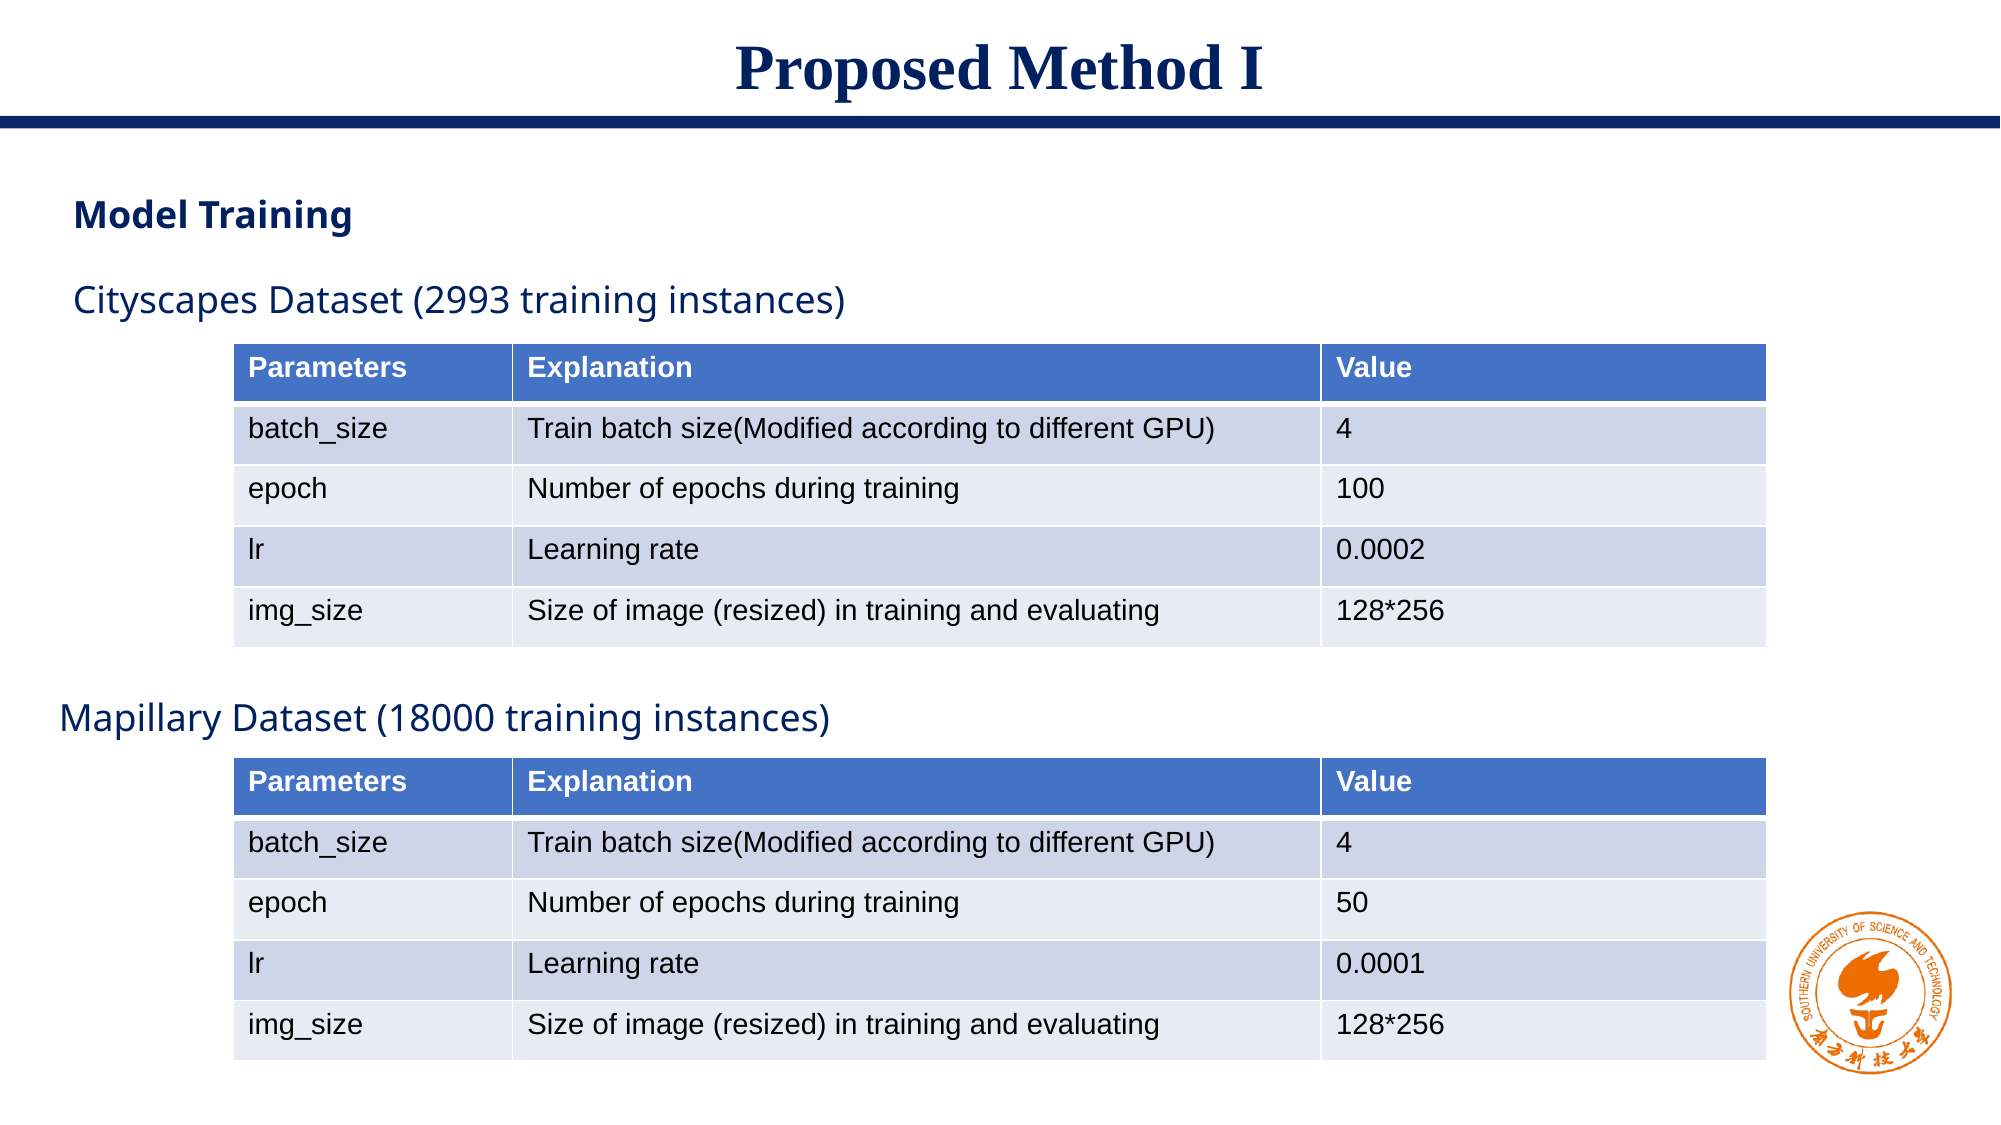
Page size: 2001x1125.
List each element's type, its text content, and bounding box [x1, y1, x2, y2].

table_cell Size of image (resized) in training and evaluating [513, 1001, 1320, 1060]
table_cell 128*256 [1322, 588, 1766, 647]
text_box Cityscapes Dataset (2993 training instances) [58, 269, 883, 329]
table_cell 4 [1322, 821, 1766, 878]
table_cell lr [234, 941, 512, 1000]
table_header Value [1322, 344, 1766, 401]
table_cell epoch [234, 880, 512, 939]
table_cell 50 [1322, 880, 1766, 939]
table_cell batch_size [234, 821, 512, 878]
table_cell Train batch size(Modified according to different GPU) [513, 821, 1320, 878]
text_box Mapillary Dataset (18000 training instances) [44, 686, 897, 747]
table_cell Learning rate [513, 527, 1320, 586]
table_cell 4 [1322, 407, 1766, 464]
title Proposed Method I [0, 20, 2000, 115]
table_cell Train batch size(Modified according to different GPU) [513, 407, 1320, 464]
table_header Explanation [513, 344, 1320, 401]
table_header Parameters [234, 758, 512, 815]
table_cell epoch [234, 466, 512, 525]
table_cell Number of epochs during training [513, 466, 1320, 525]
text_box Model Training [58, 183, 883, 244]
table_cell batch_size [234, 407, 512, 464]
table_header Value [1322, 758, 1766, 815]
table_cell 100 [1322, 466, 1766, 525]
table_cell 0.0002 [1322, 527, 1766, 586]
table_cell lr [234, 527, 512, 586]
table_cell Learning rate [513, 941, 1320, 1000]
table_cell 0.0001 [1322, 941, 1766, 1000]
text_box [0, 115, 2000, 129]
table_cell img_size [234, 588, 512, 647]
table_cell Size of image (resized) in training and evaluating [513, 588, 1320, 647]
picture [1787, 909, 1956, 1077]
table_header Parameters [234, 344, 512, 401]
table_header Explanation [513, 758, 1320, 815]
table_cell img_size [234, 1001, 512, 1060]
table_cell Number of epochs during training [513, 880, 1320, 939]
table_cell 128*256 [1322, 1001, 1766, 1060]
